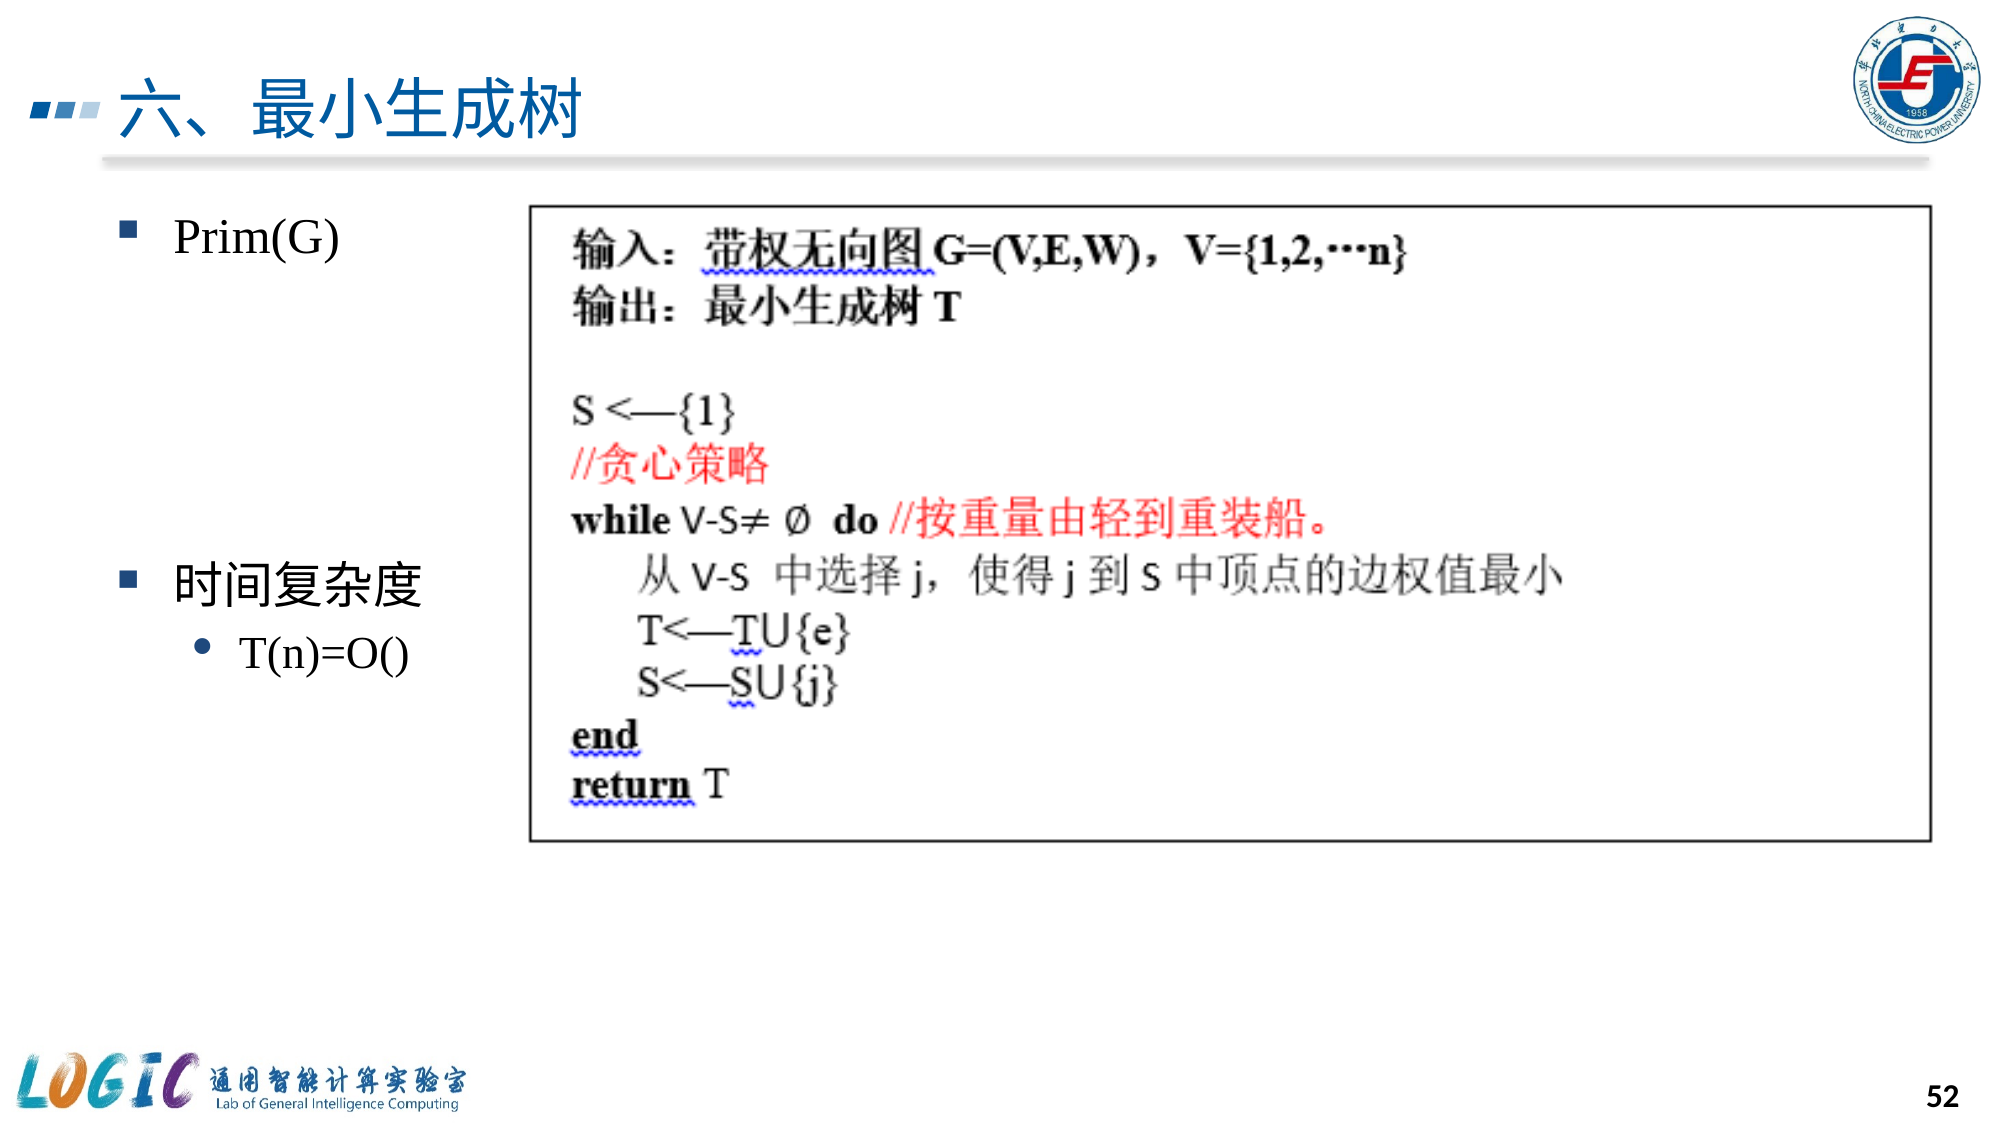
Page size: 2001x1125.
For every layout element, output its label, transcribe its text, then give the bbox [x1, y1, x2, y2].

picture [0, 1034, 479, 1123]
title 六、最小生成树 [102, 66, 1756, 173]
picture [515, 196, 1950, 853]
picture [1835, 3, 2001, 161]
slide_number 52 [1866, 1063, 1975, 1124]
